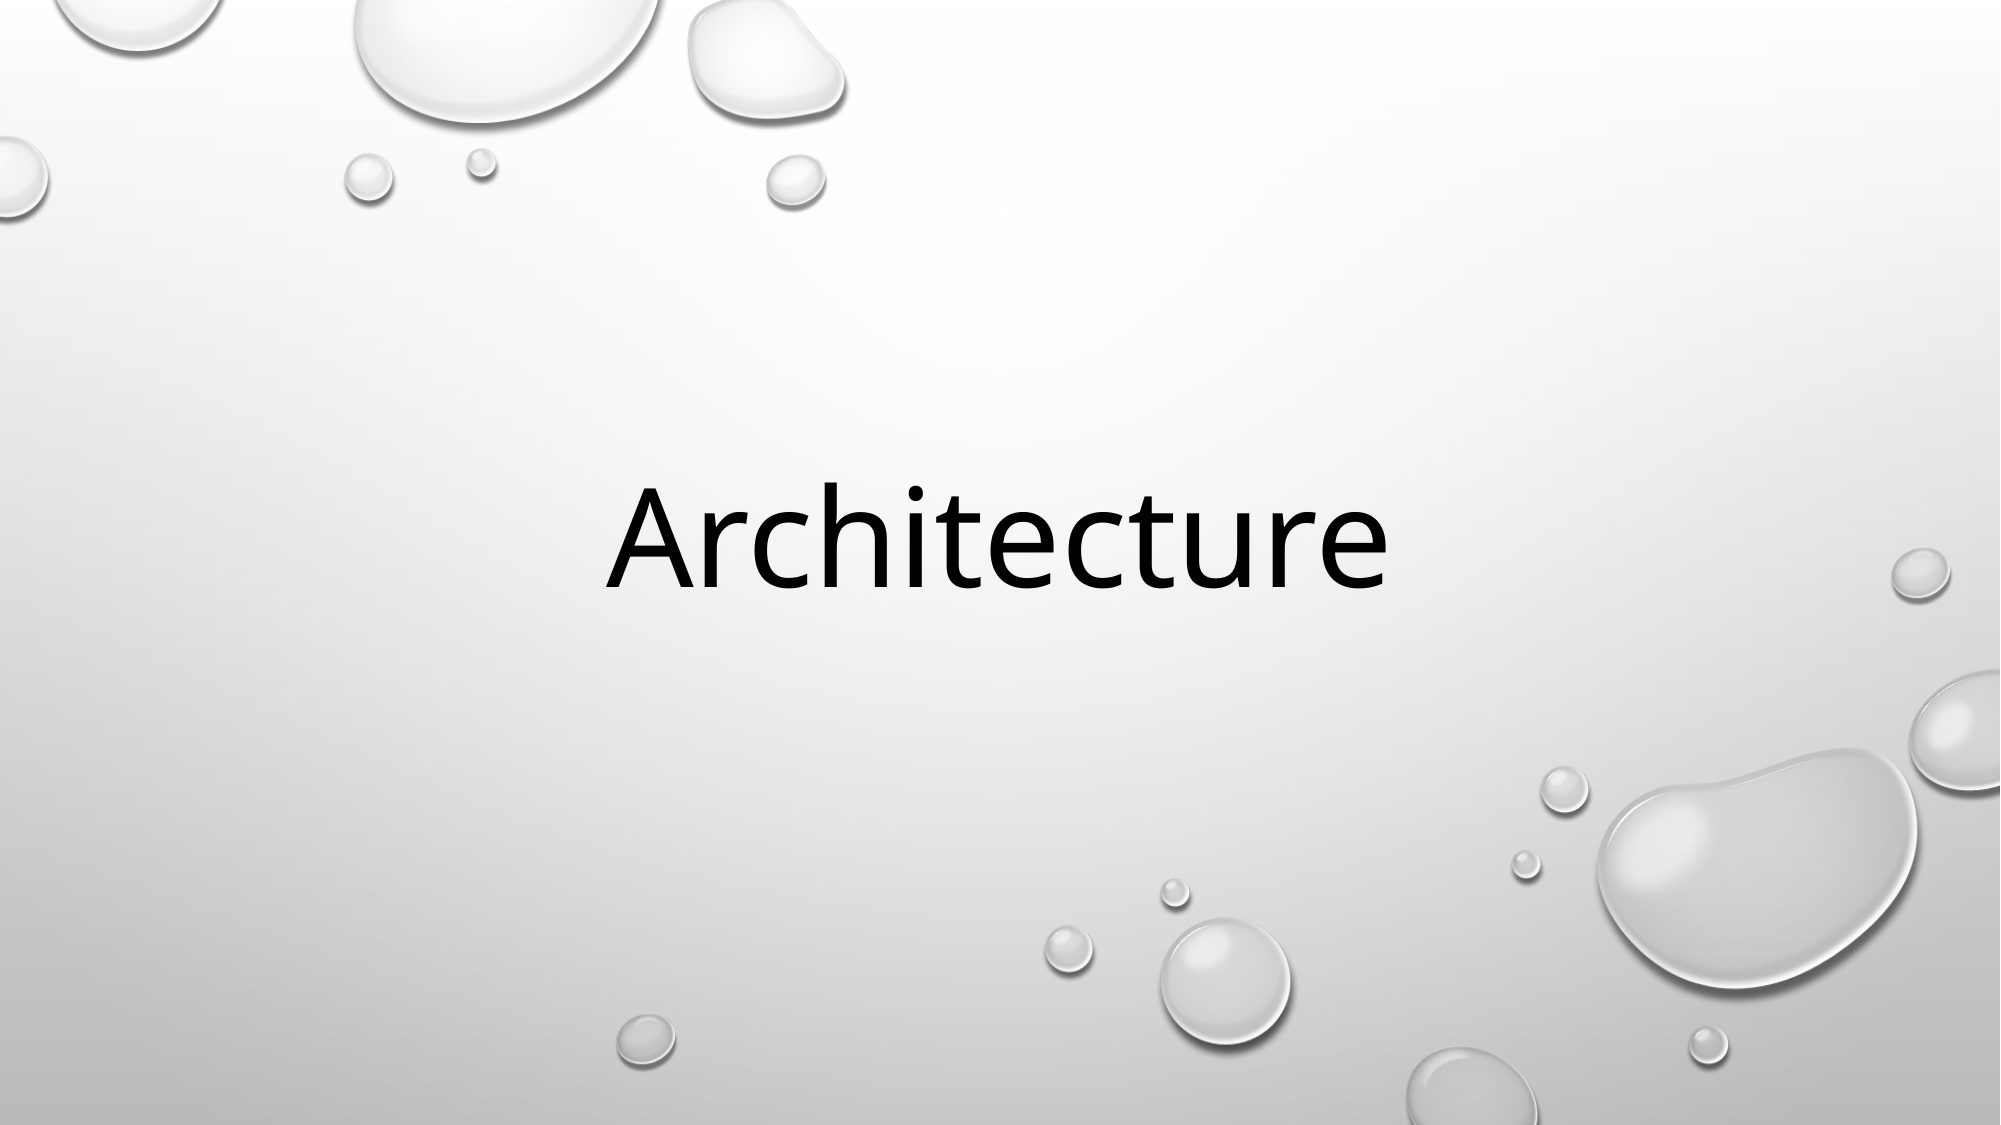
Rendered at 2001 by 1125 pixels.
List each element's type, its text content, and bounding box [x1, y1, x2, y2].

picture [0, 0, 2000, 1125]
title Architecture [287, 213, 1713, 625]
